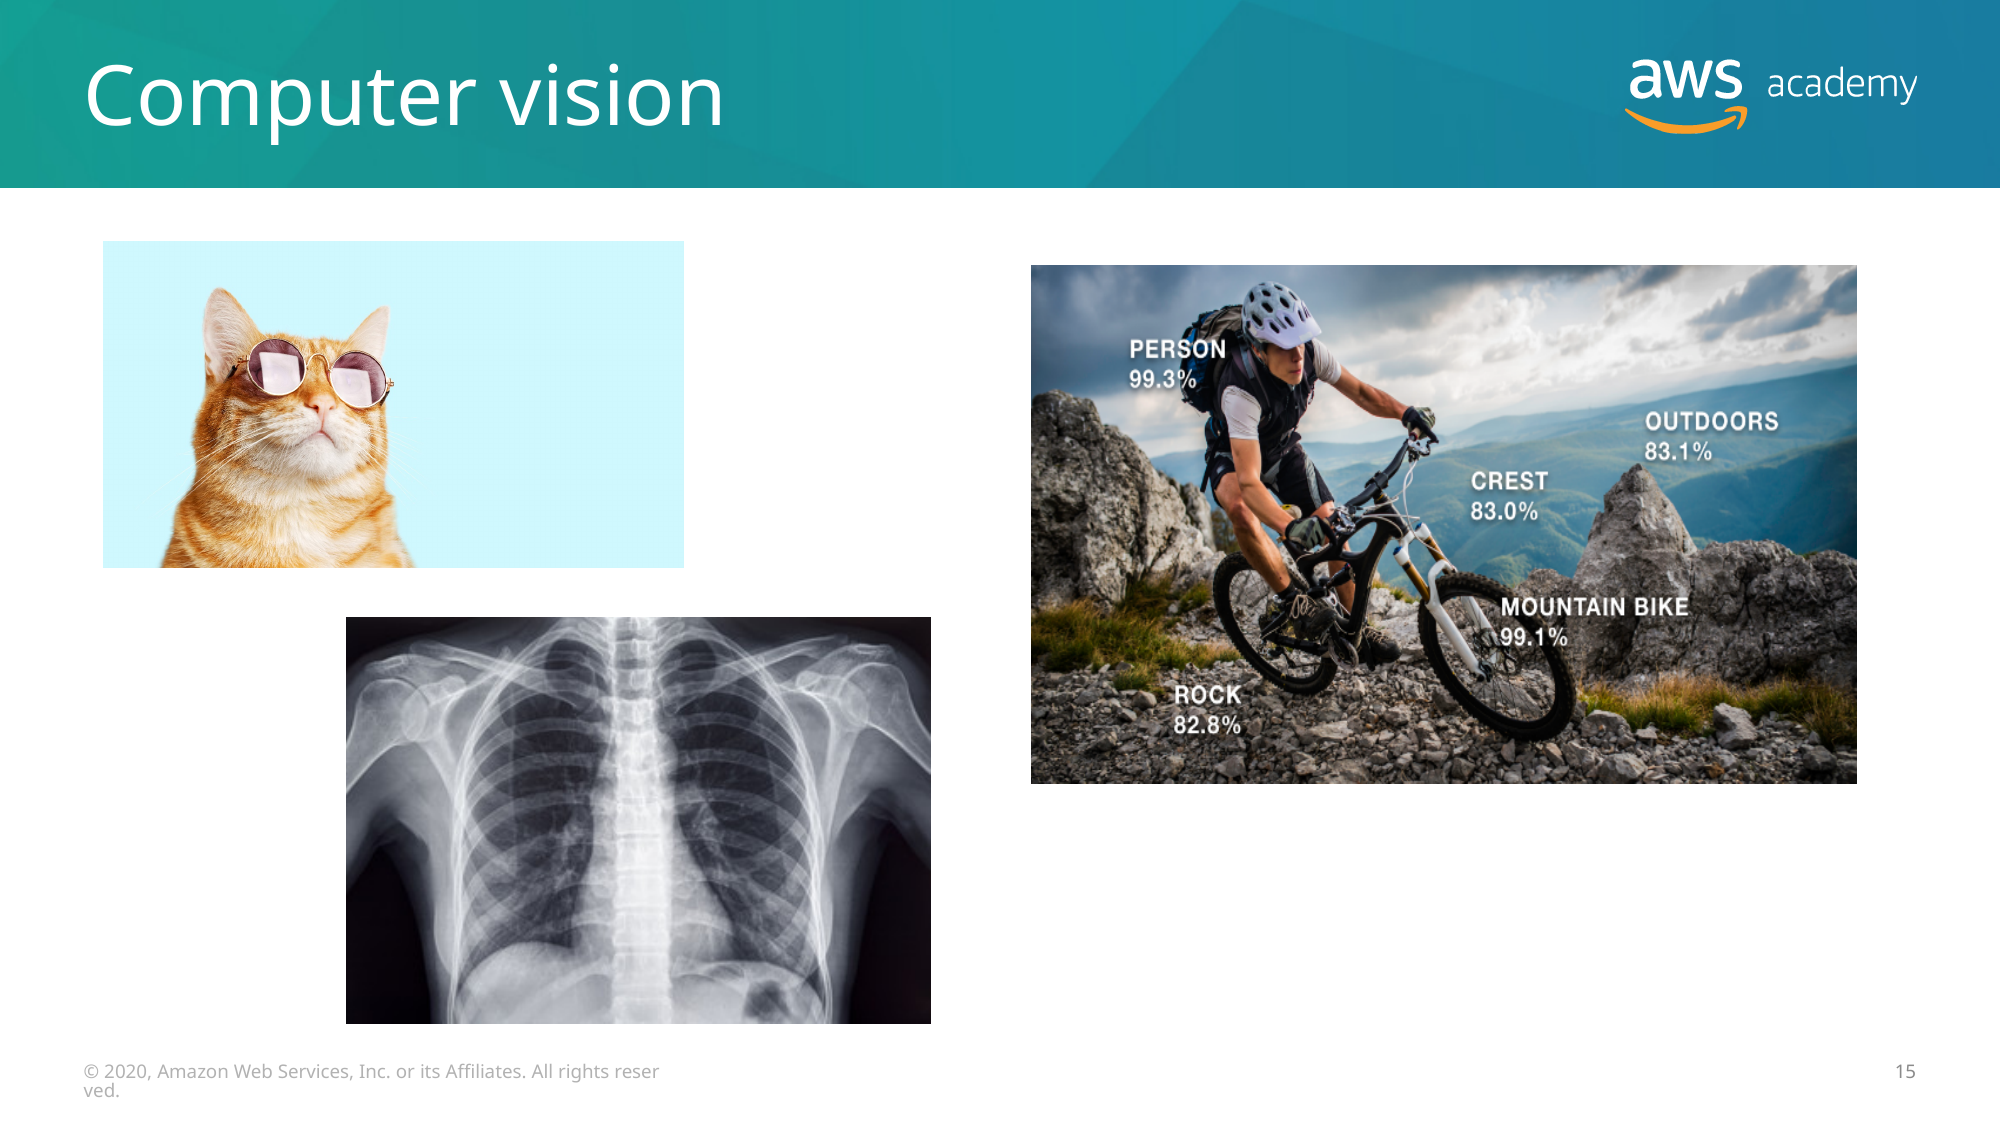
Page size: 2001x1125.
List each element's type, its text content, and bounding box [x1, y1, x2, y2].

picture [103, 241, 684, 568]
title Computer vision [68, 59, 1551, 138]
picture [0, 0, 2000, 188]
picture [346, 617, 931, 1024]
slide_number 15 [1481, 1042, 1932, 1103]
footer © 2020, Amazon Web Services, Inc. or its Affiliates. All rights reserved. [68, 1042, 682, 1103]
picture [1031, 265, 1857, 784]
